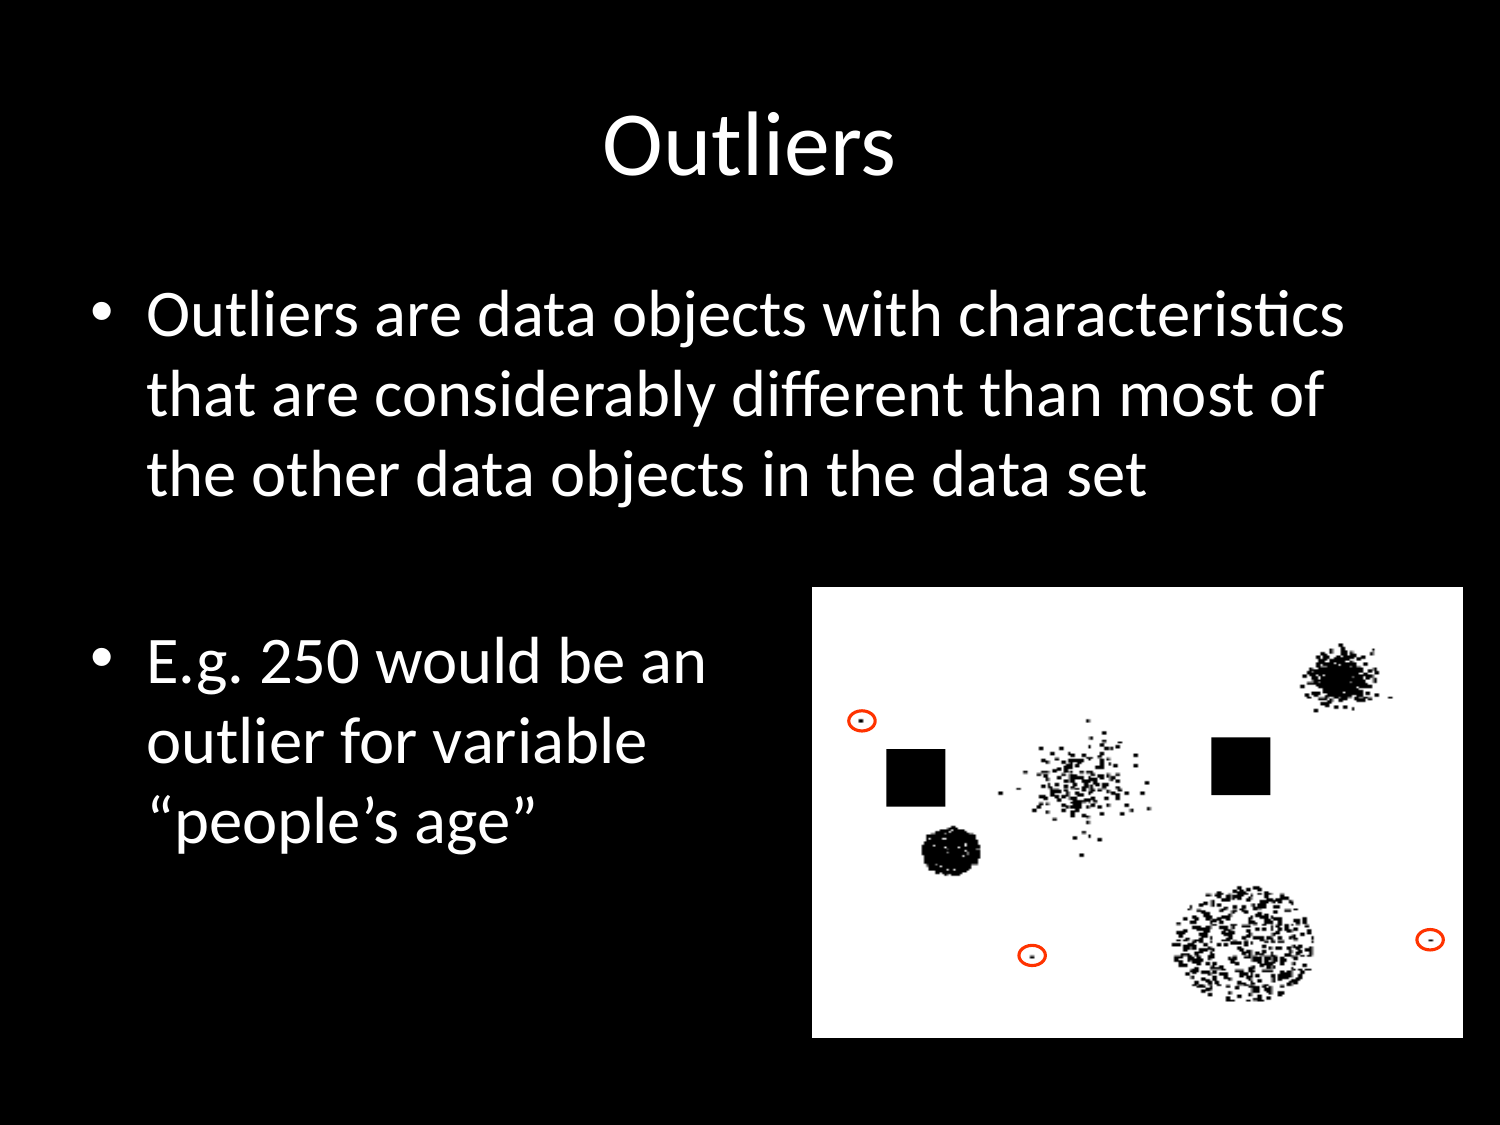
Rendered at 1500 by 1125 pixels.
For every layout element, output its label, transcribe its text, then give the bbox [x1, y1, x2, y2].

list Outliers are data objects with characteristics that are considerably different than most of the other data objects in the data set E.g. 250 would be an outlier for variable “people’s age” [75, 262, 1425, 1005]
title Outliers [75, 45, 1425, 233]
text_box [812, 587, 1463, 1038]
